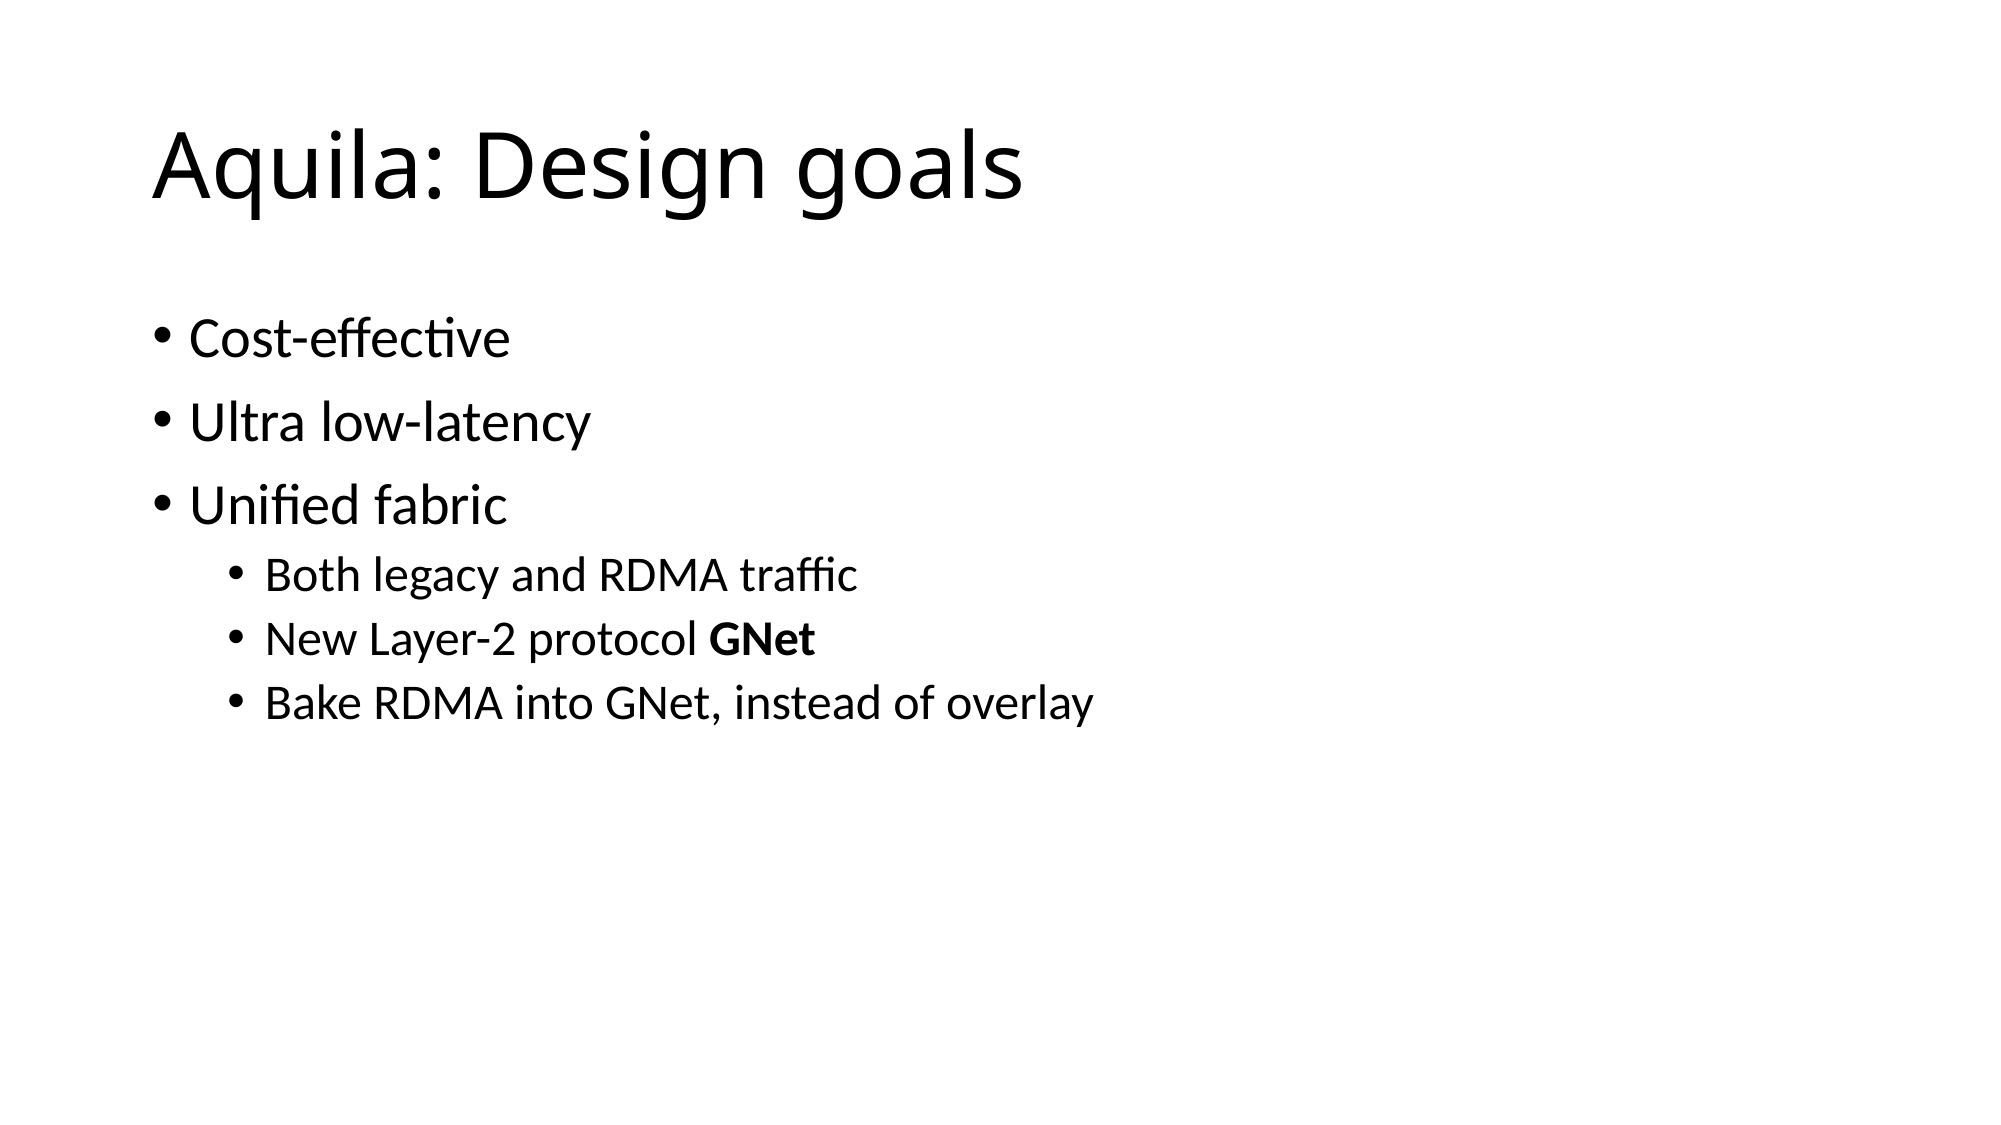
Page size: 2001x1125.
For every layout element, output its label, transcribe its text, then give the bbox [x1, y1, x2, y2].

list Cost-effective Ultra low-latency Unified fabric Both legacy and RDMA traffic New Layer-2 protocol GNet Bake RDMA into GNet, instead of overlay [137, 299, 1863, 1014]
title Aquila: Design goals [137, 59, 1863, 278]
